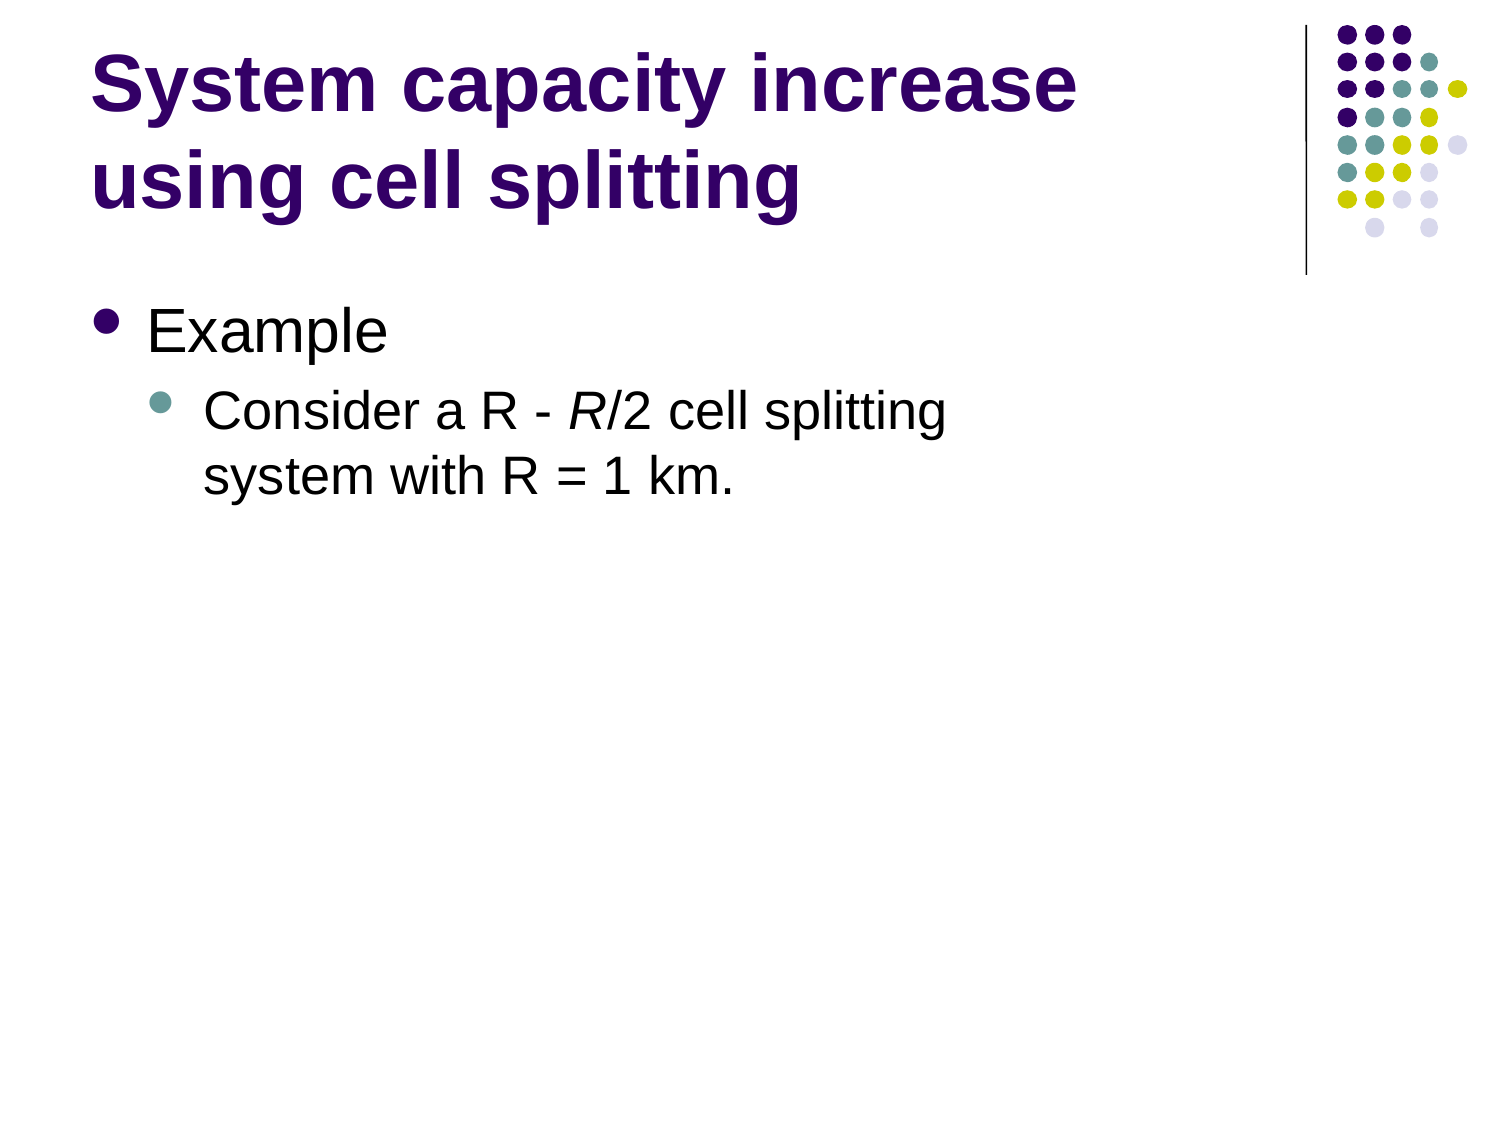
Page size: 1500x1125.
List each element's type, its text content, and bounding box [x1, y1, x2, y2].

title System capacity increase using cell splitting [75, 20, 1313, 233]
list Example Consider a R - R/2 cell splitting system with R = 1 km. [75, 282, 1425, 1006]
